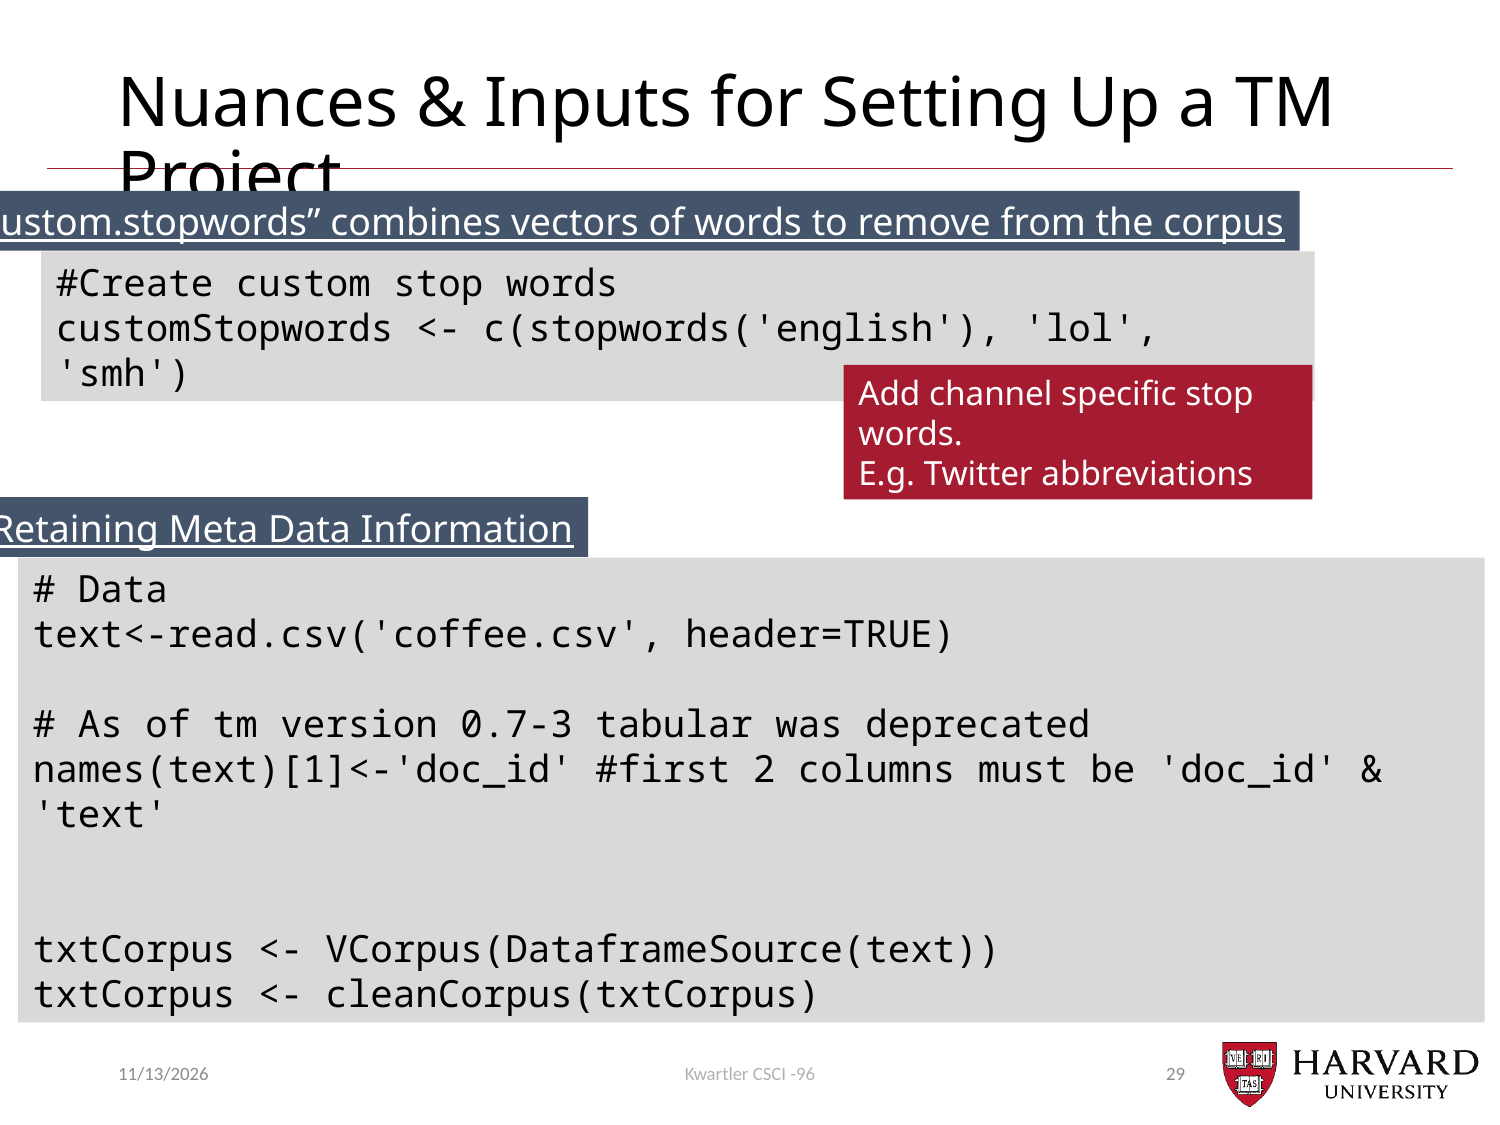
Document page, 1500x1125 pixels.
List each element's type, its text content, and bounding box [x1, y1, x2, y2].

title Nuances & Inputs for Setting Up a TM Project [103, 59, 1397, 157]
text_box “custom.stopwords” combines vectors of words to remove from the corpus [0, 190, 1300, 251]
picture [1200, 1024, 1500, 1125]
slide_number 29 [1059, 1042, 1200, 1103]
text_box #Create custom stop words customStopwords <- c(stopwords('english'), 'lol', 'smh') [41, 251, 1315, 402]
text_box Retaining Meta Data Information [0, 497, 589, 557]
text_box # Data text<-read.csv('coffee.csv', header=TRUE) # As of tm version 0.7-3 tabular was deprecated names(text)[1]<-'doc_id' #first 2 columns must be 'doc_id' & 'text' txtCorpus <- VCorpus(DataframeSource(text)) txtCorpus <- cleanCorpus(txtCorpus) [18, 557, 1485, 1023]
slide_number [103, 1042, 441, 1103]
text_box Add channel specific stop words. E.g. Twitter abbreviations [843, 364, 1313, 500]
footer Kwartler CSCI -96 [496, 1042, 1004, 1103]
